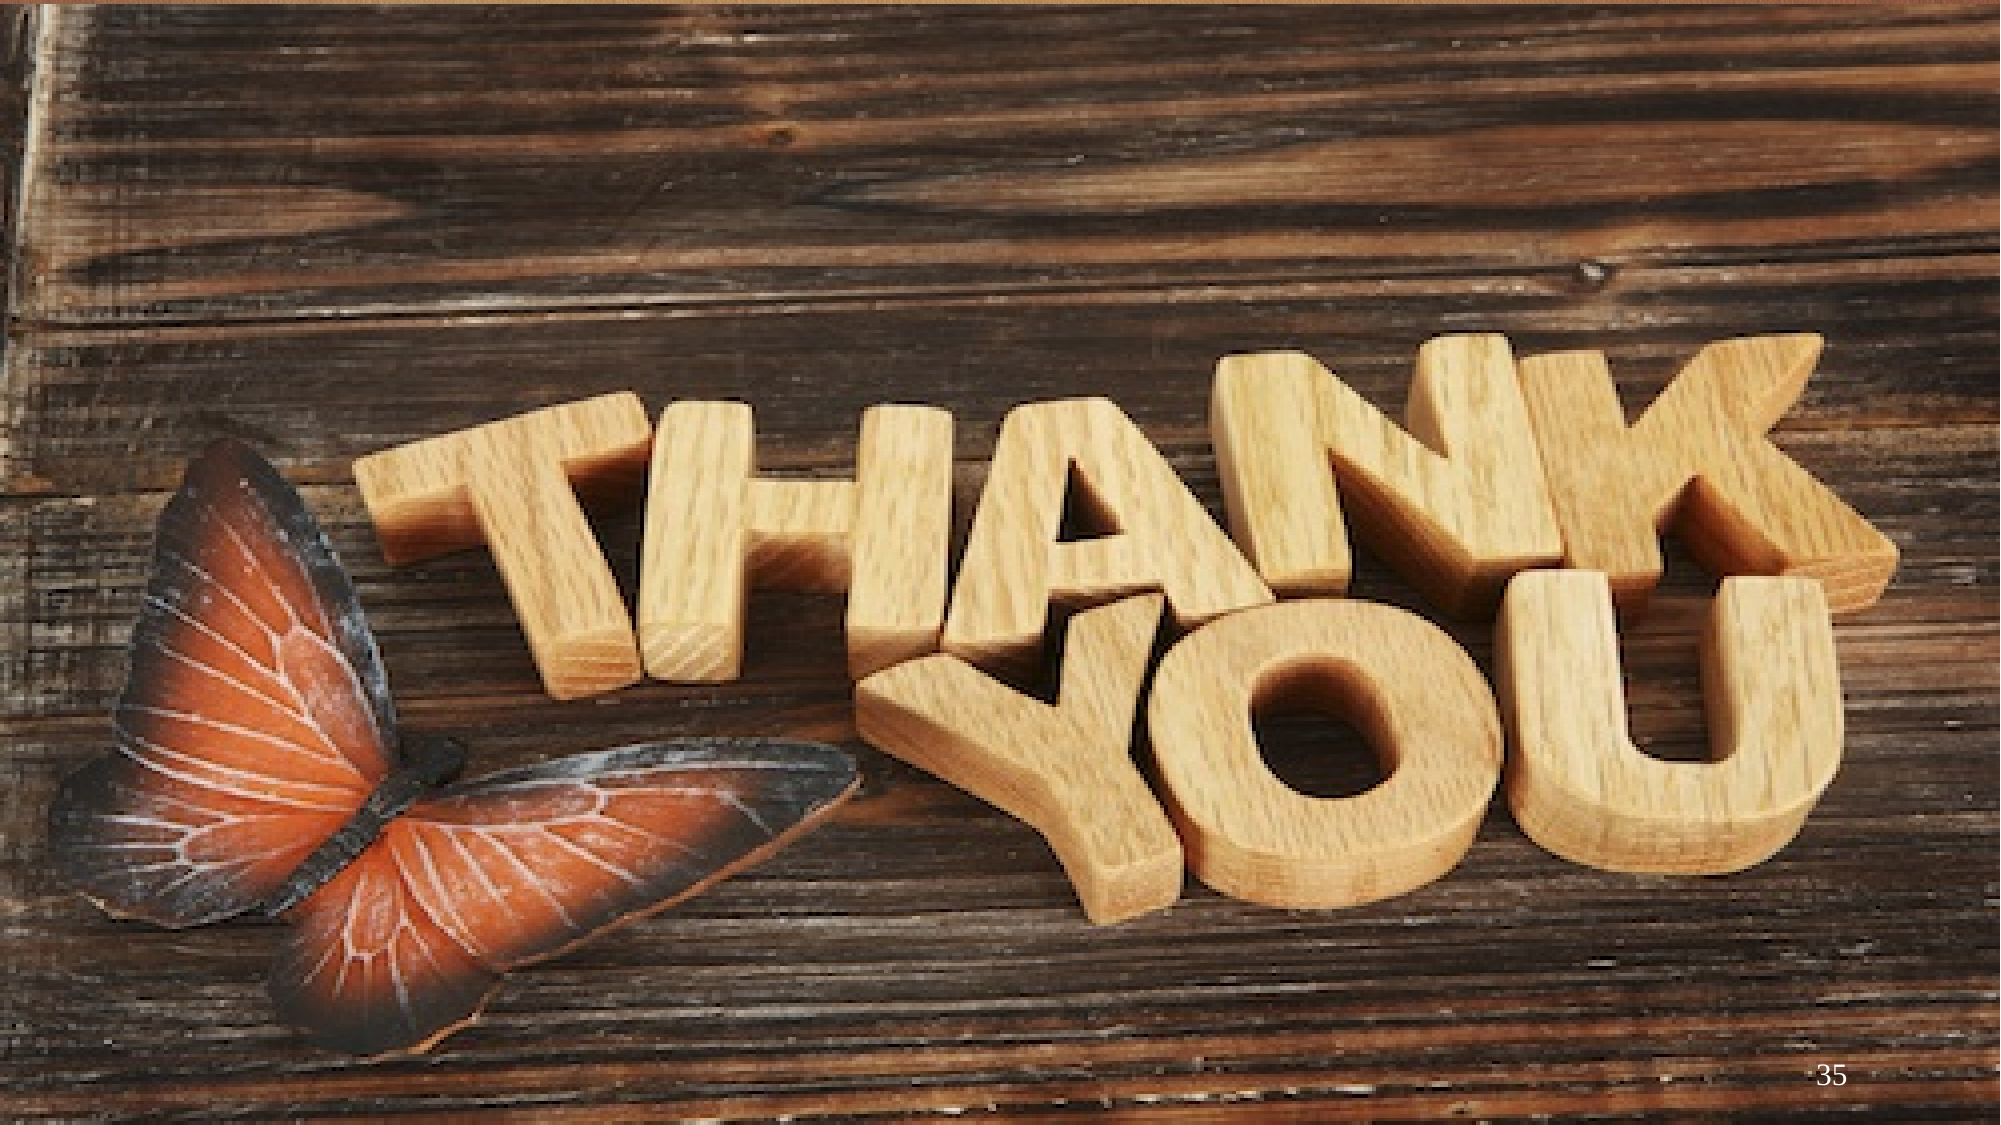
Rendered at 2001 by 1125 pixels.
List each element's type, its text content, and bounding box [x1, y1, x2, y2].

title Thank for Listening [147, 0, 1873, 4]
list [0, 4, 2000, 1125]
